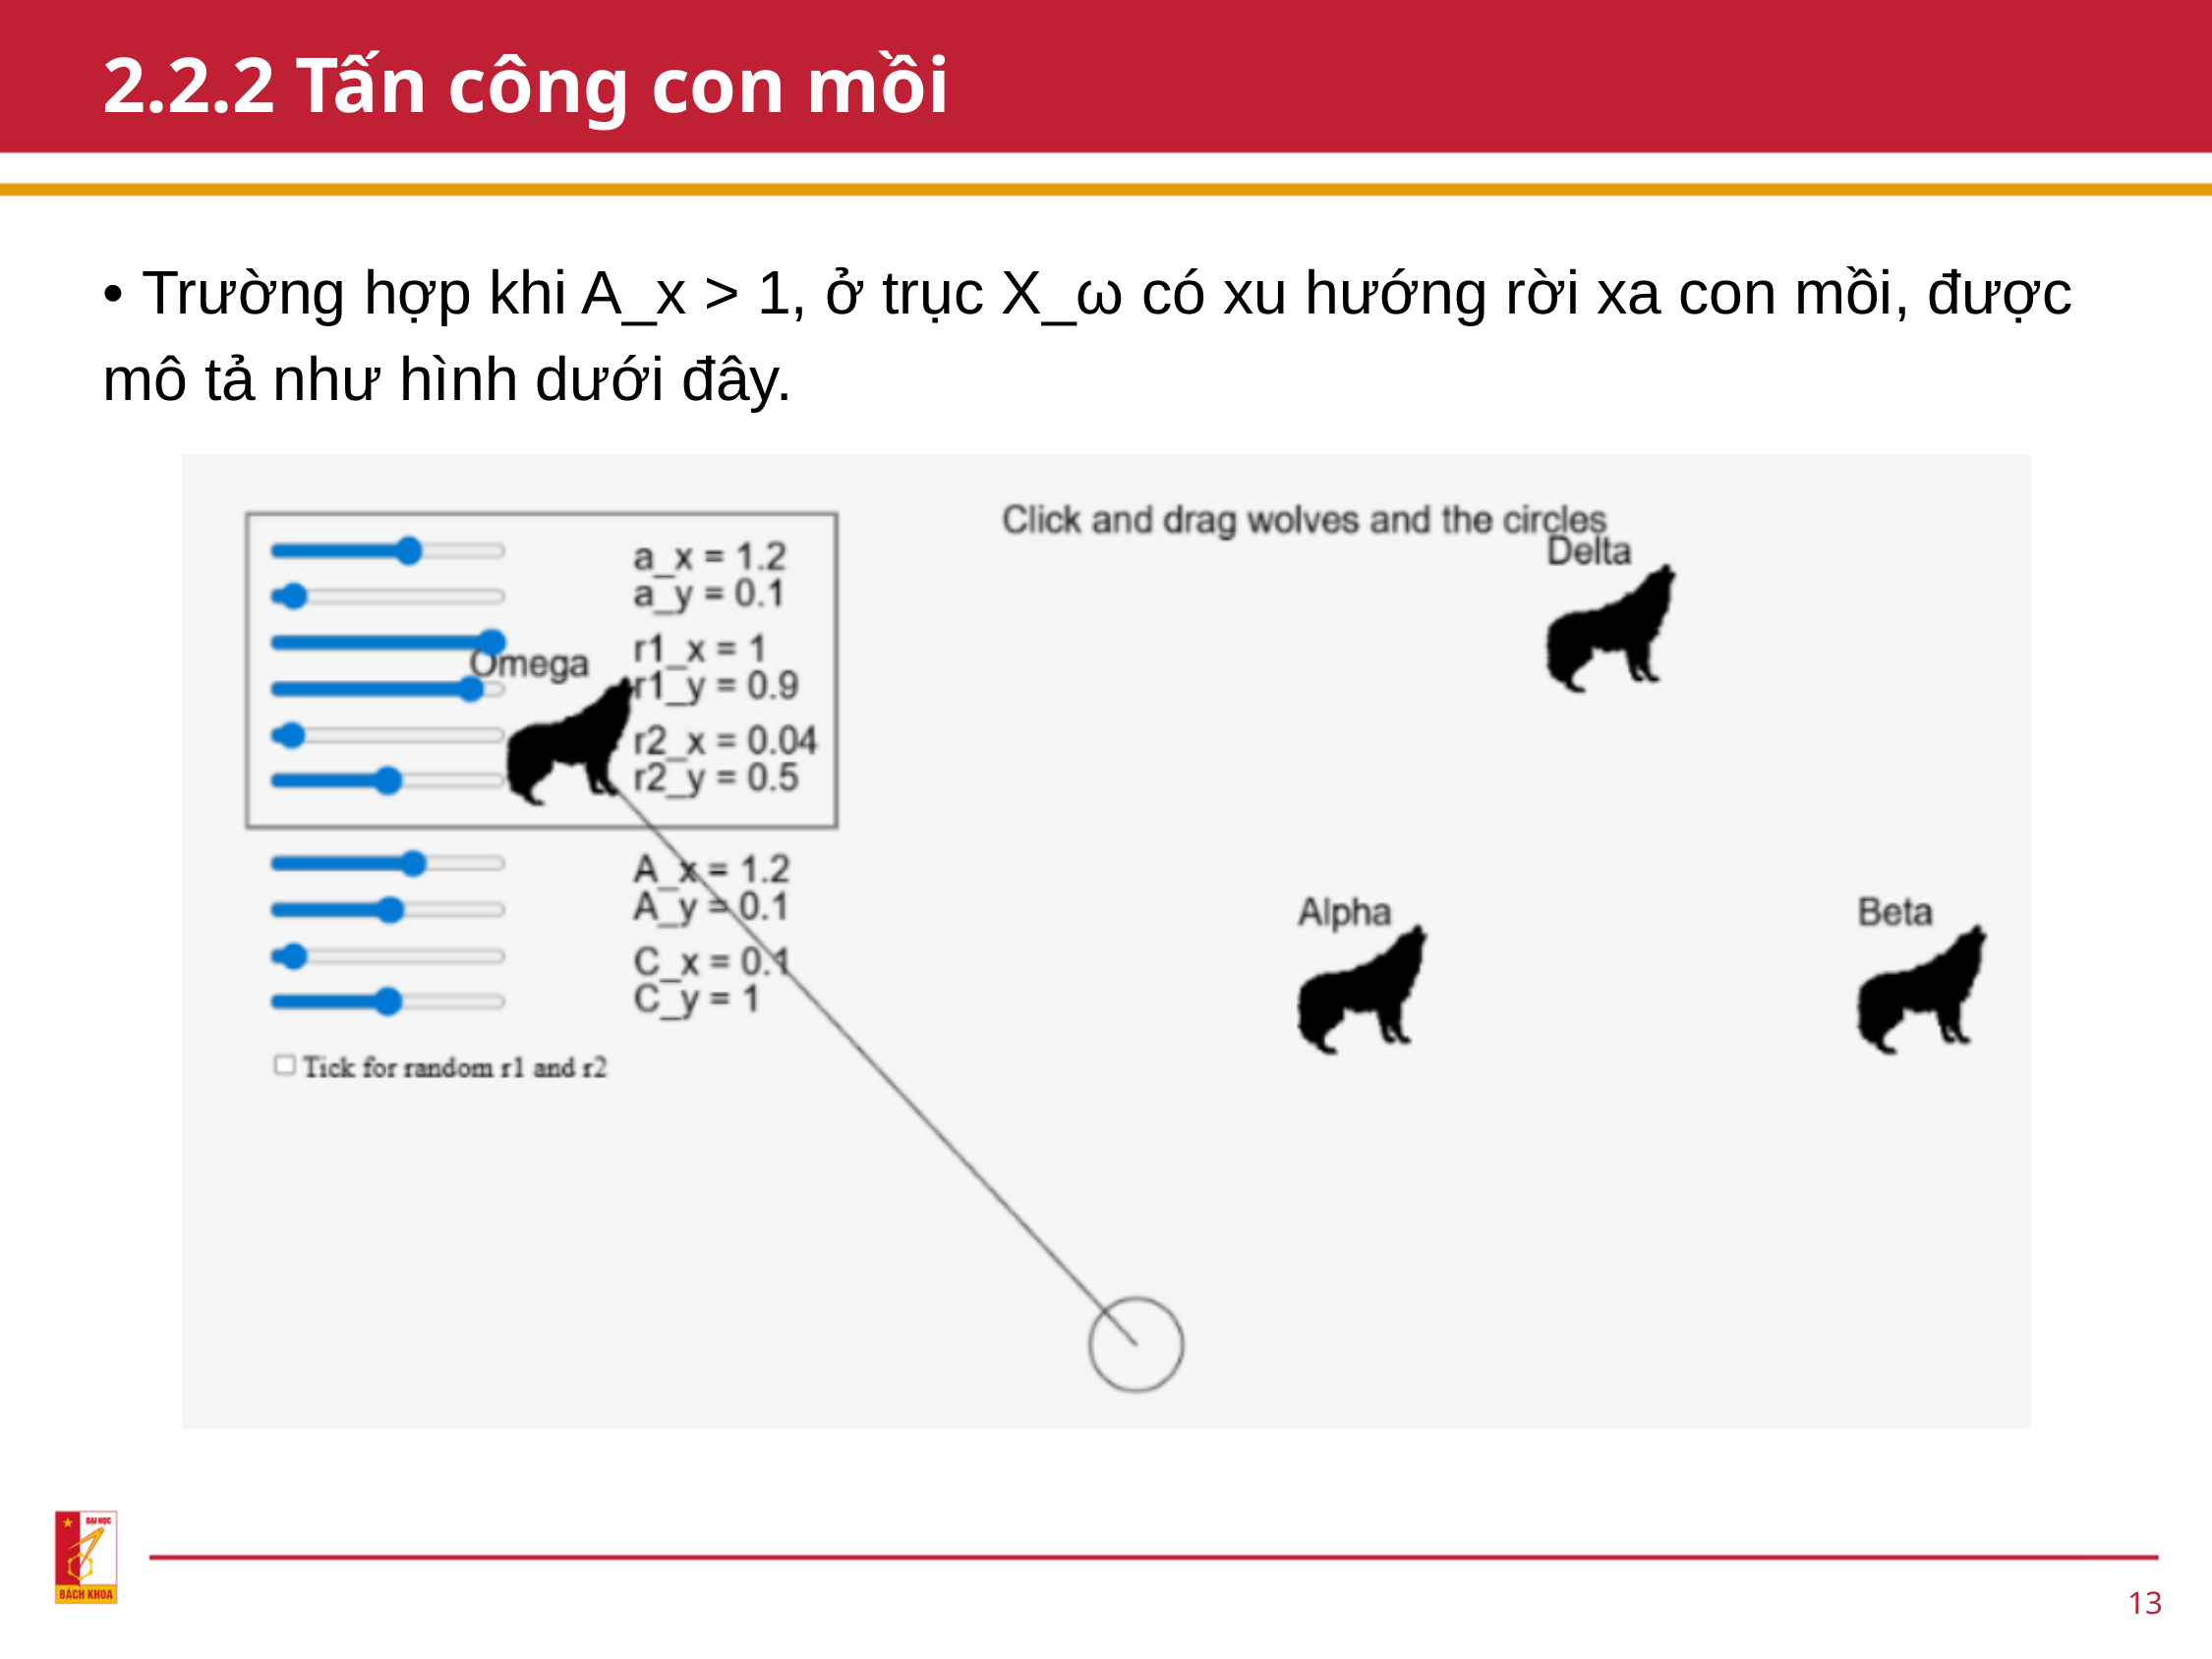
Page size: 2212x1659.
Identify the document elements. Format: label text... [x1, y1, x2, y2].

text_box 2.2.2 Tấn công con mồi [102, 22, 2124, 128]
text_box 13 [2127, 1577, 2164, 1621]
text_box • Trường hợp khi A_x > 1, ở trục X_ω có xu hướng rời xa con mồi, được mô tả như hình dưới đây. [102, 240, 2124, 413]
text_box [0, 0, 2212, 1659]
text_box [182, 455, 2032, 1429]
